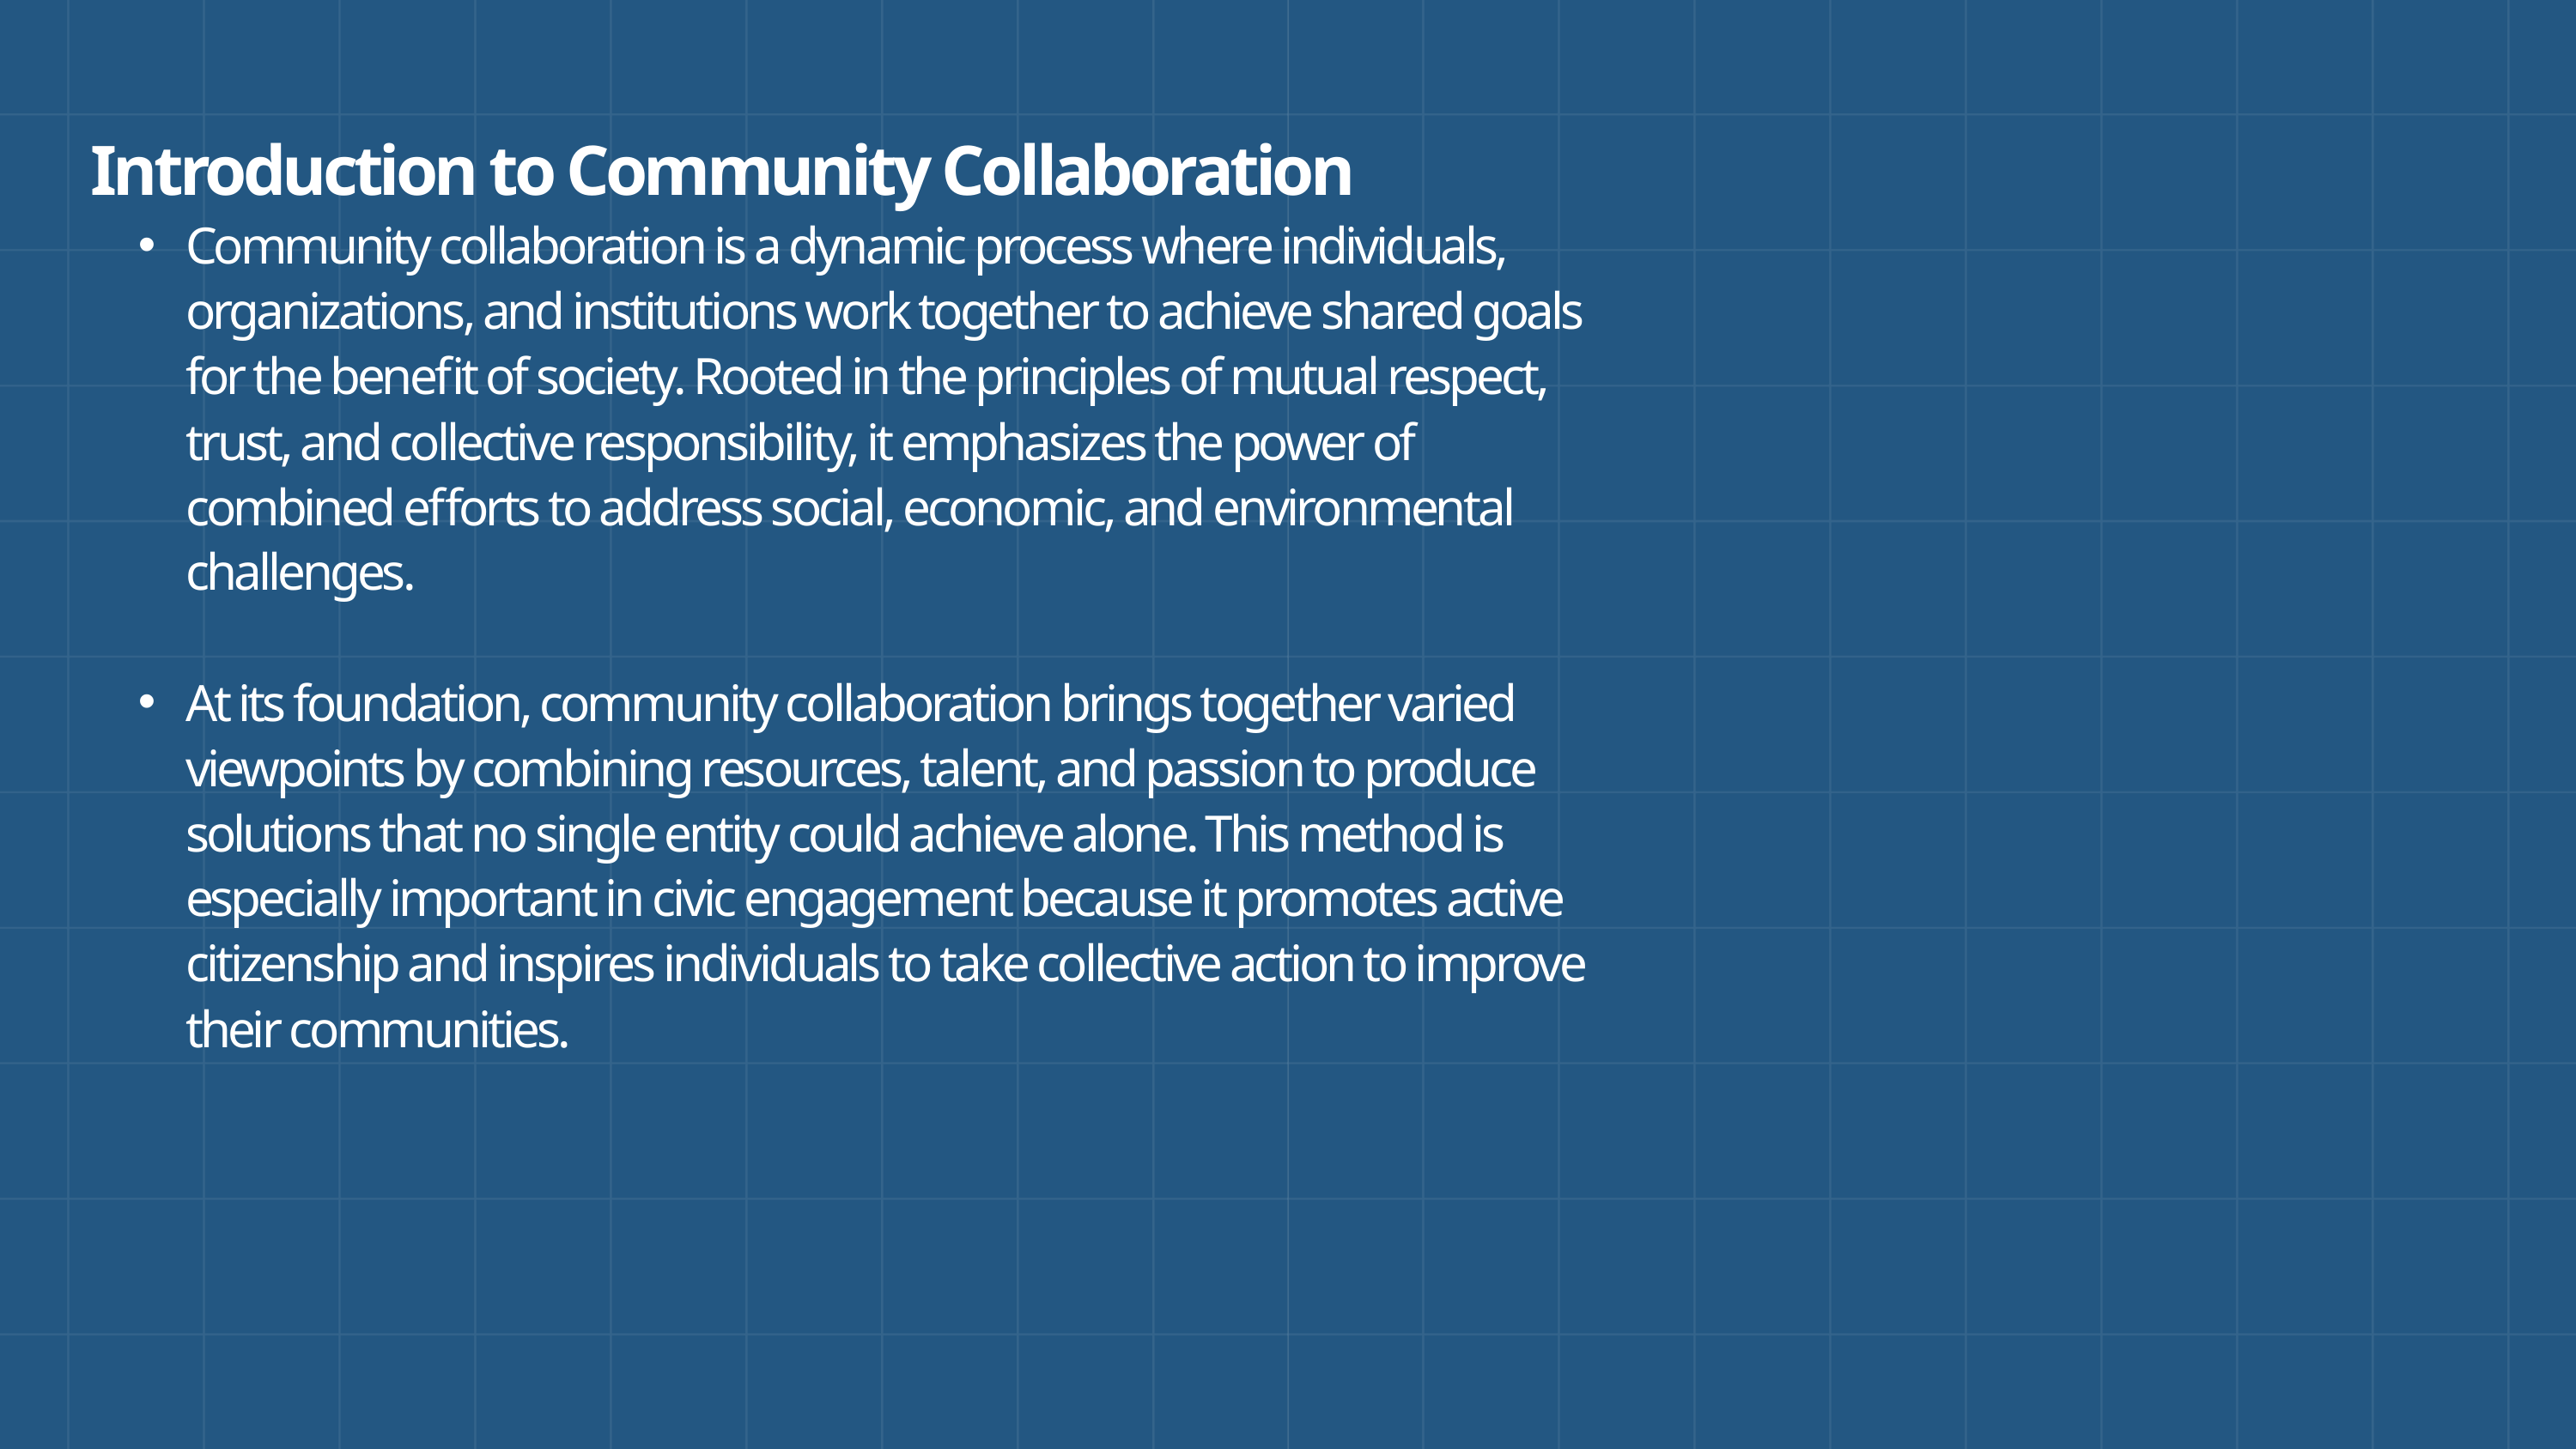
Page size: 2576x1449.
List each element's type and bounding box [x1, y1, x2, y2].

text_box [0, 0, 2576, 1449]
